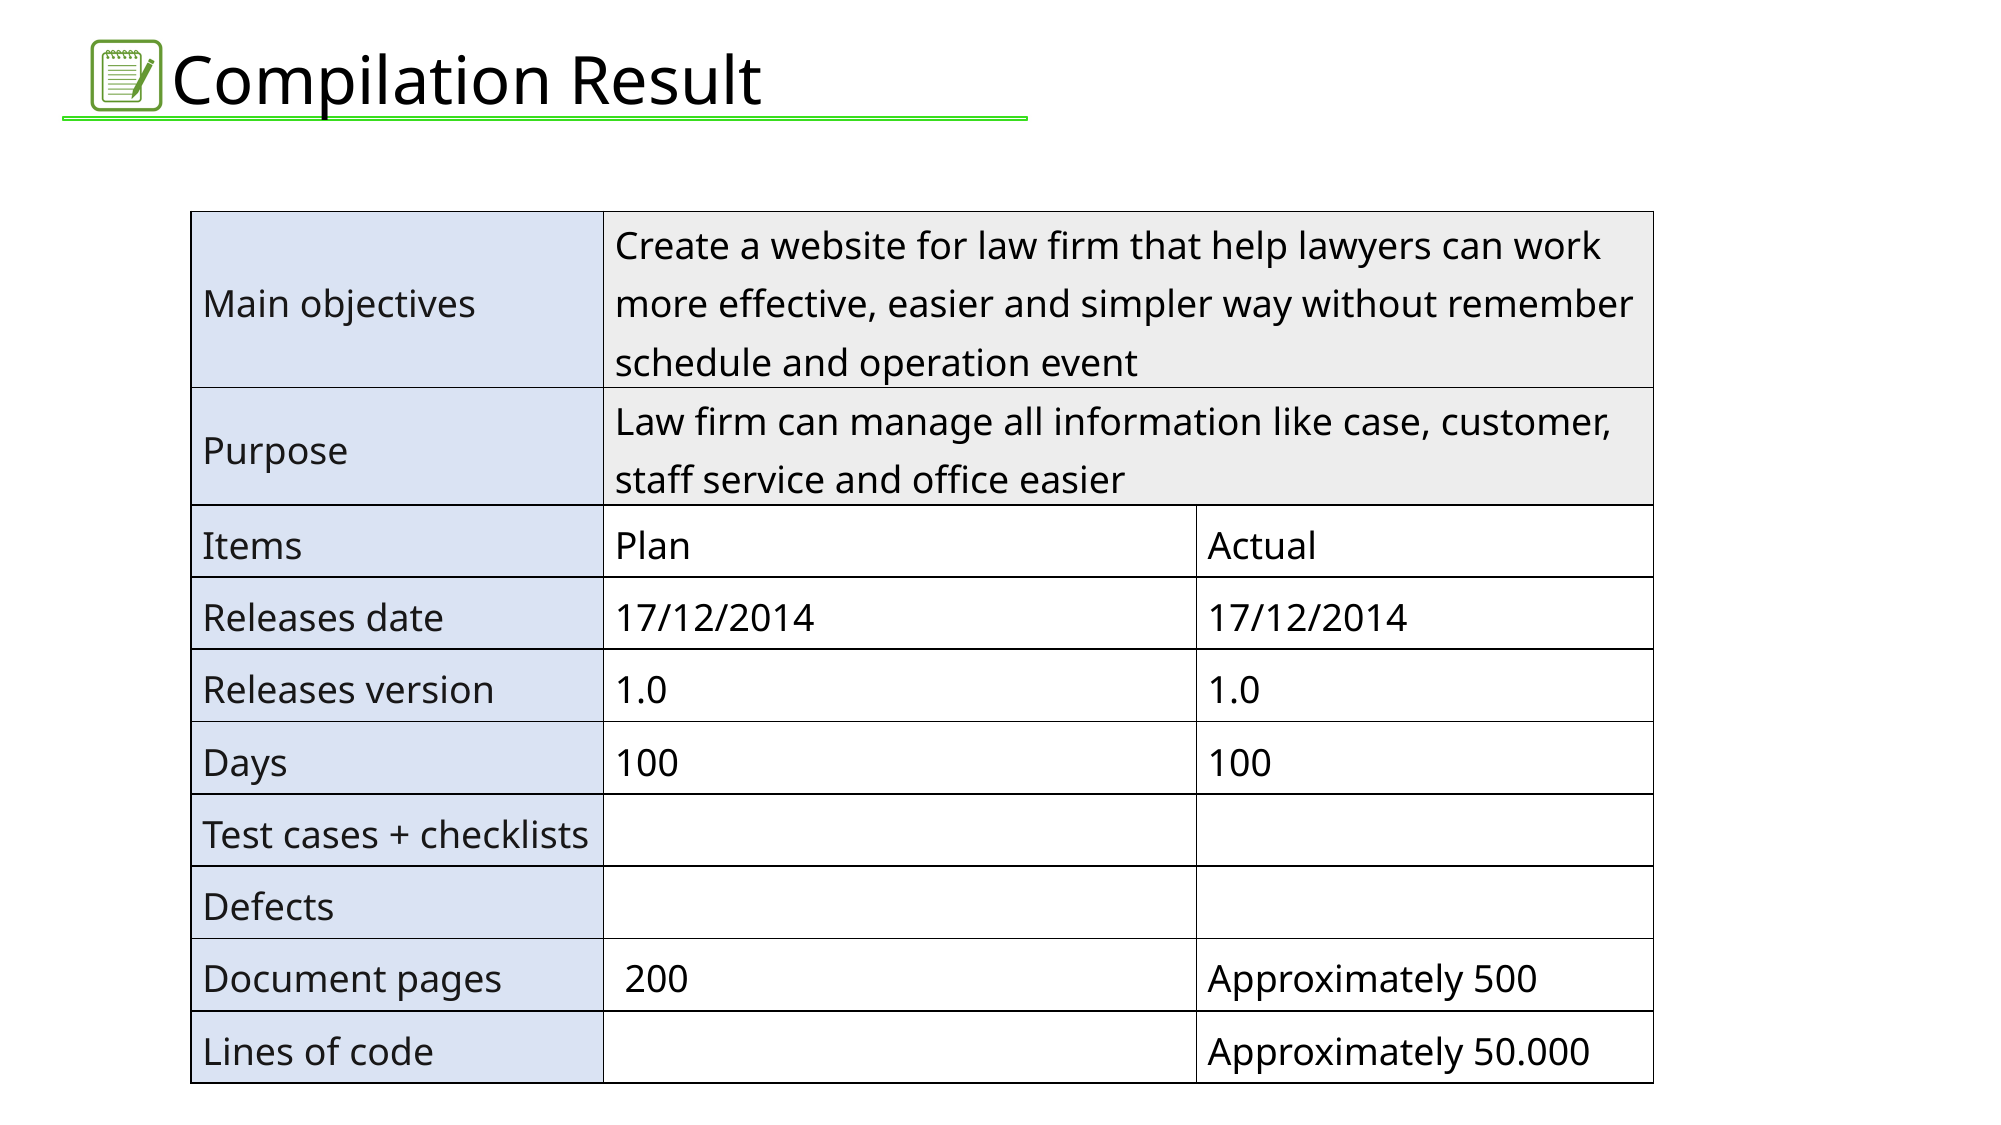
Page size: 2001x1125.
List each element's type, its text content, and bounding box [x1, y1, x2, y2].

table_cell Releases date [192, 578, 603, 648]
table_cell Releases version [192, 650, 603, 721]
table_cell 1.0 [604, 650, 1196, 721]
table_cell Law firm can manage all information like case, customer, staff service and office easier [604, 388, 1653, 504]
table_cell Lines of code [192, 1012, 603, 1082]
table_cell Purpose [192, 388, 603, 504]
table_cell Approximately 500 [1197, 939, 1653, 1010]
table_cell Document pages [192, 939, 603, 1010]
table_cell Approximately 50.000 [1197, 1012, 1653, 1082]
table_header Create a website for law firm that help lawyers can work more effective, easier and simpler way without remember schedule and operation event [604, 212, 1653, 387]
table_cell 200 [604, 939, 1196, 1010]
table_cell 100 [1197, 722, 1653, 793]
table_cell [604, 867, 1196, 938]
table_cell Plan [604, 506, 1196, 576]
table_cell [1197, 867, 1653, 938]
table_header Main objectives [192, 212, 603, 387]
table_cell 17/12/2014 [604, 578, 1196, 648]
table_cell 100 [604, 722, 1196, 793]
table_cell Actual [1197, 506, 1653, 576]
table_cell Defects [192, 867, 603, 938]
table_cell [604, 795, 1196, 865]
table_cell Items [192, 506, 603, 576]
picture [42, 30, 1053, 159]
table_cell Test cases + checklists [192, 795, 603, 865]
table_cell 17/12/2014 [1197, 578, 1653, 648]
table_cell [604, 1012, 1196, 1082]
table_cell Days [192, 722, 603, 793]
table_cell [1197, 795, 1653, 865]
table_cell 1.0 [1197, 650, 1653, 721]
